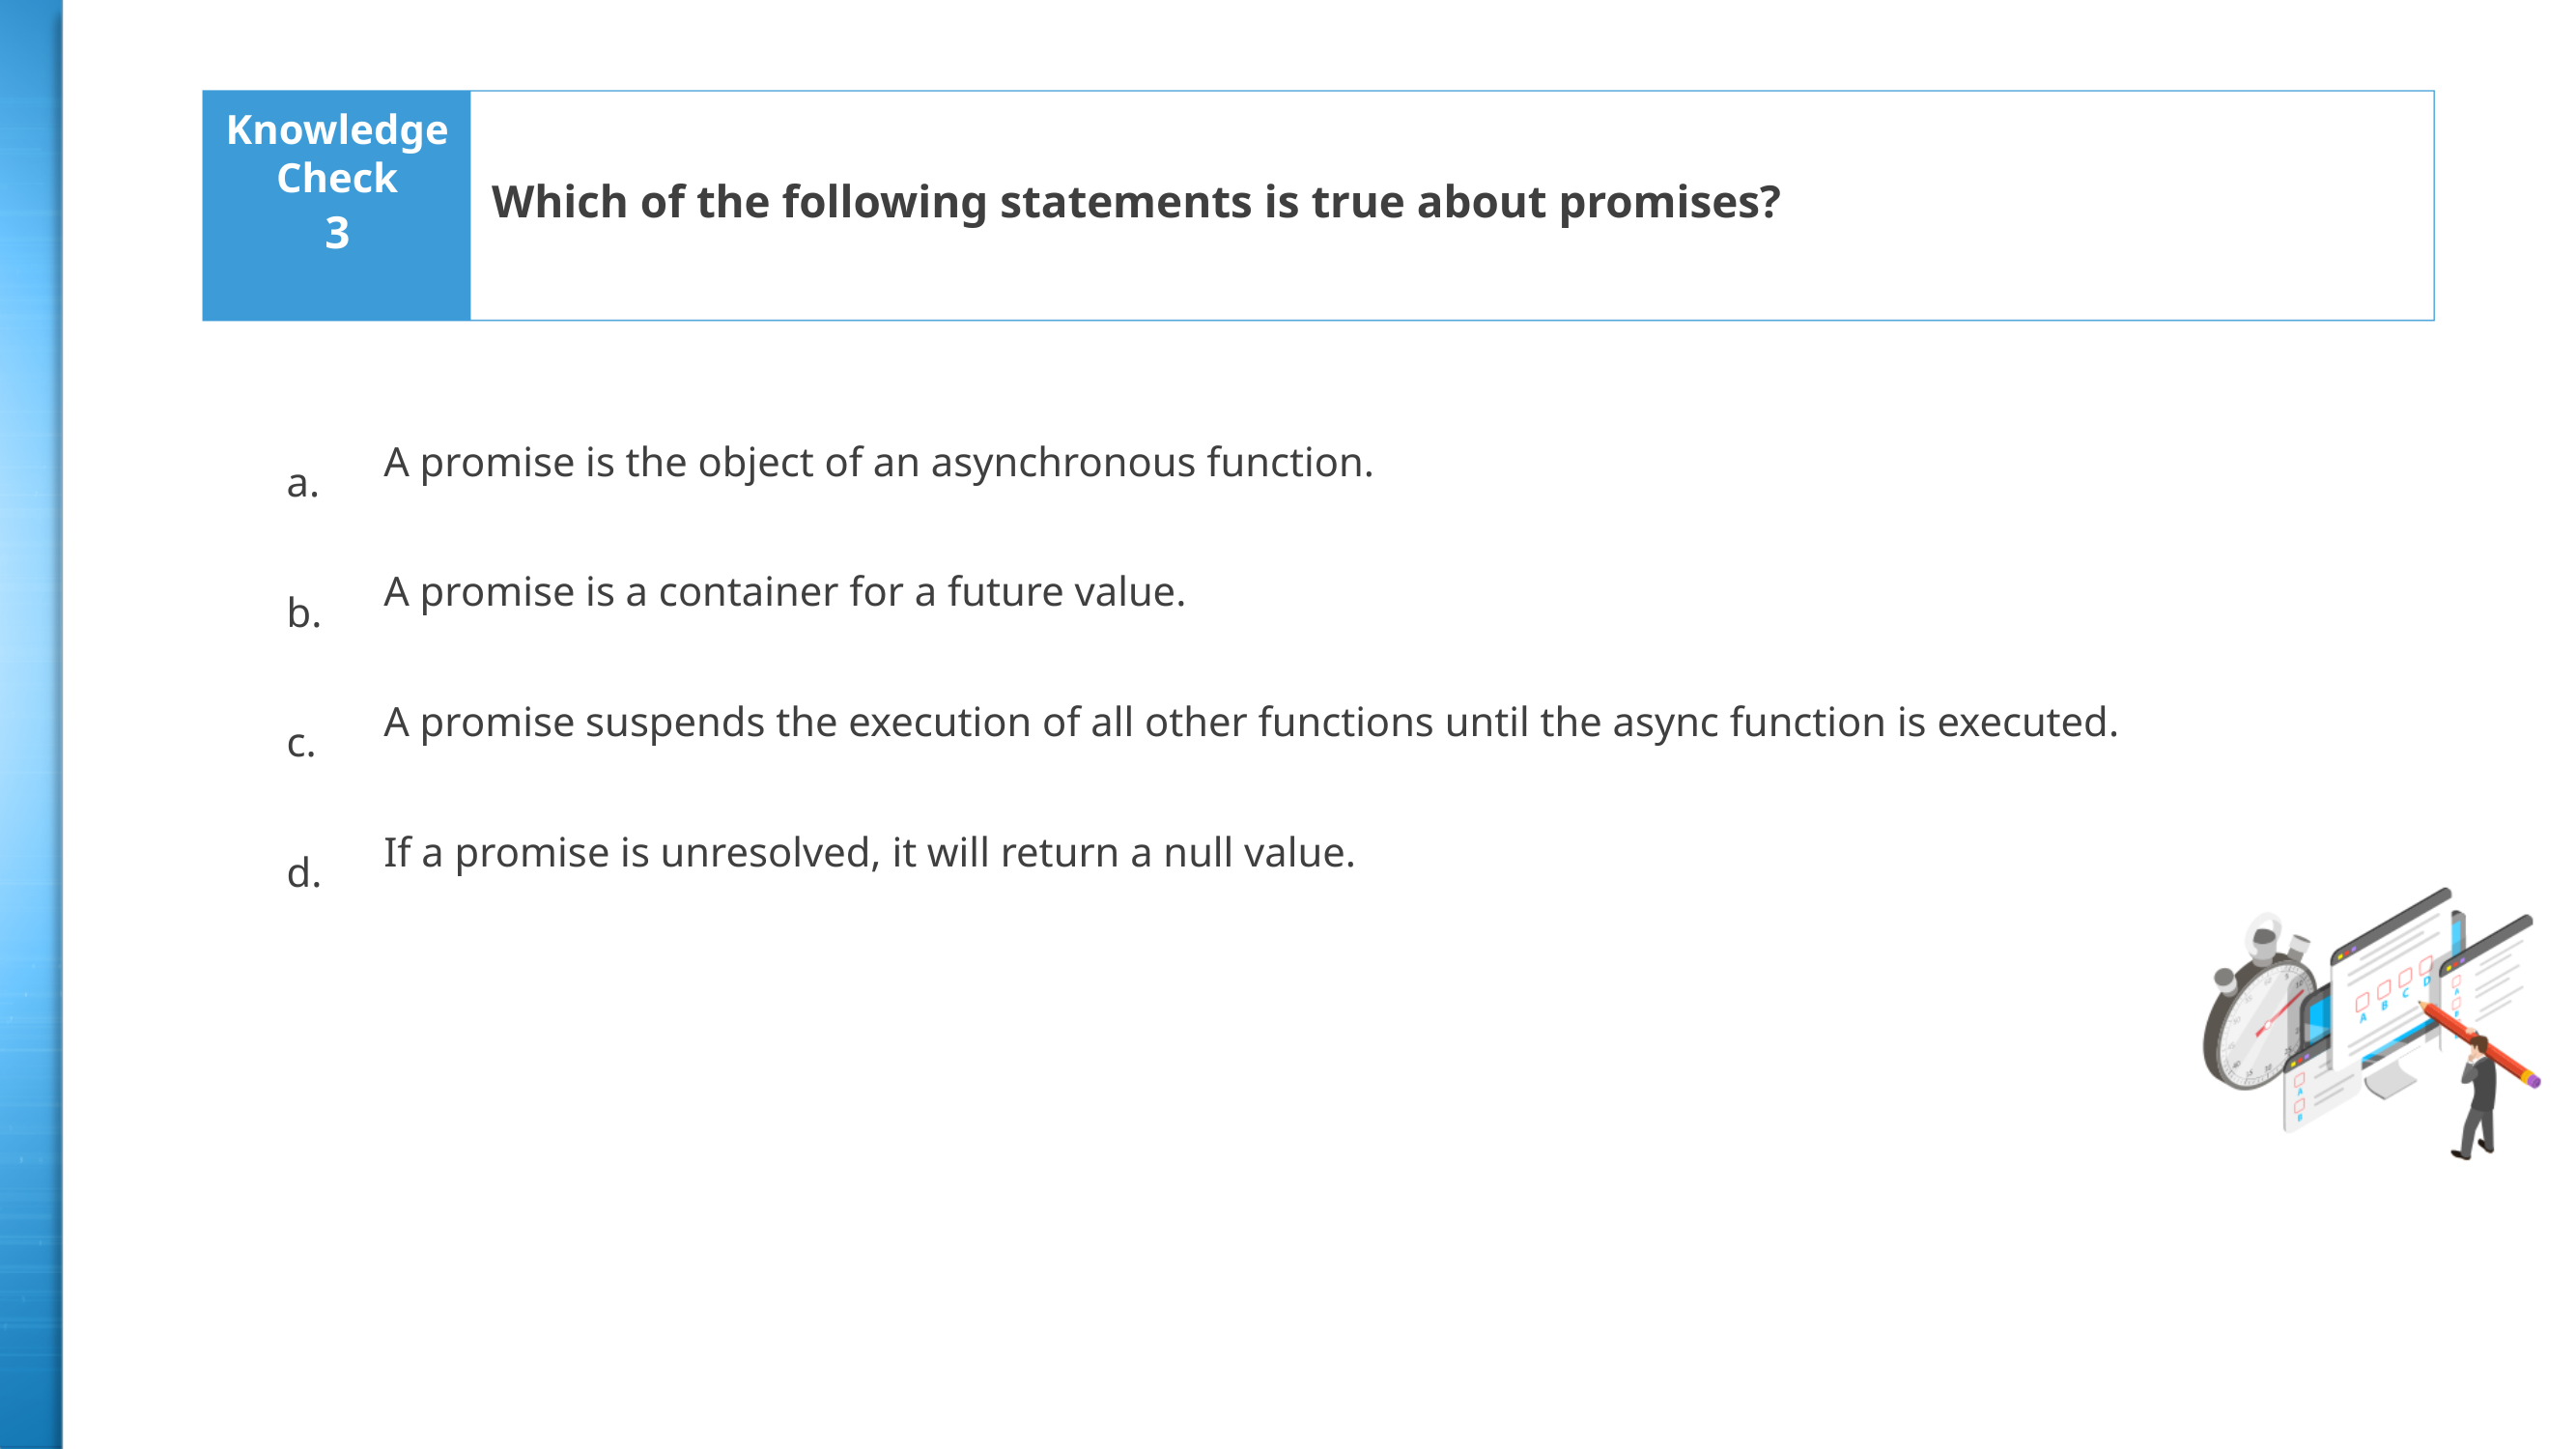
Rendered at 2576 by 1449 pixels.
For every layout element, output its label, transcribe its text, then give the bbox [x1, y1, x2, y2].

list A promise is the object of an asynchronous function. [369, 441, 2152, 554]
list Which of the following statements is true about promises? [477, 90, 2430, 317]
list A promise suspends the execution of all other functions until the async function is executed. [369, 701, 2152, 813]
list If a promise is unresolved, it will return a null value. [369, 832, 2152, 944]
list A promise is a container for a future value. [369, 572, 2152, 684]
list 3 [203, 203, 472, 310]
picture [0, 0, 2576, 1449]
